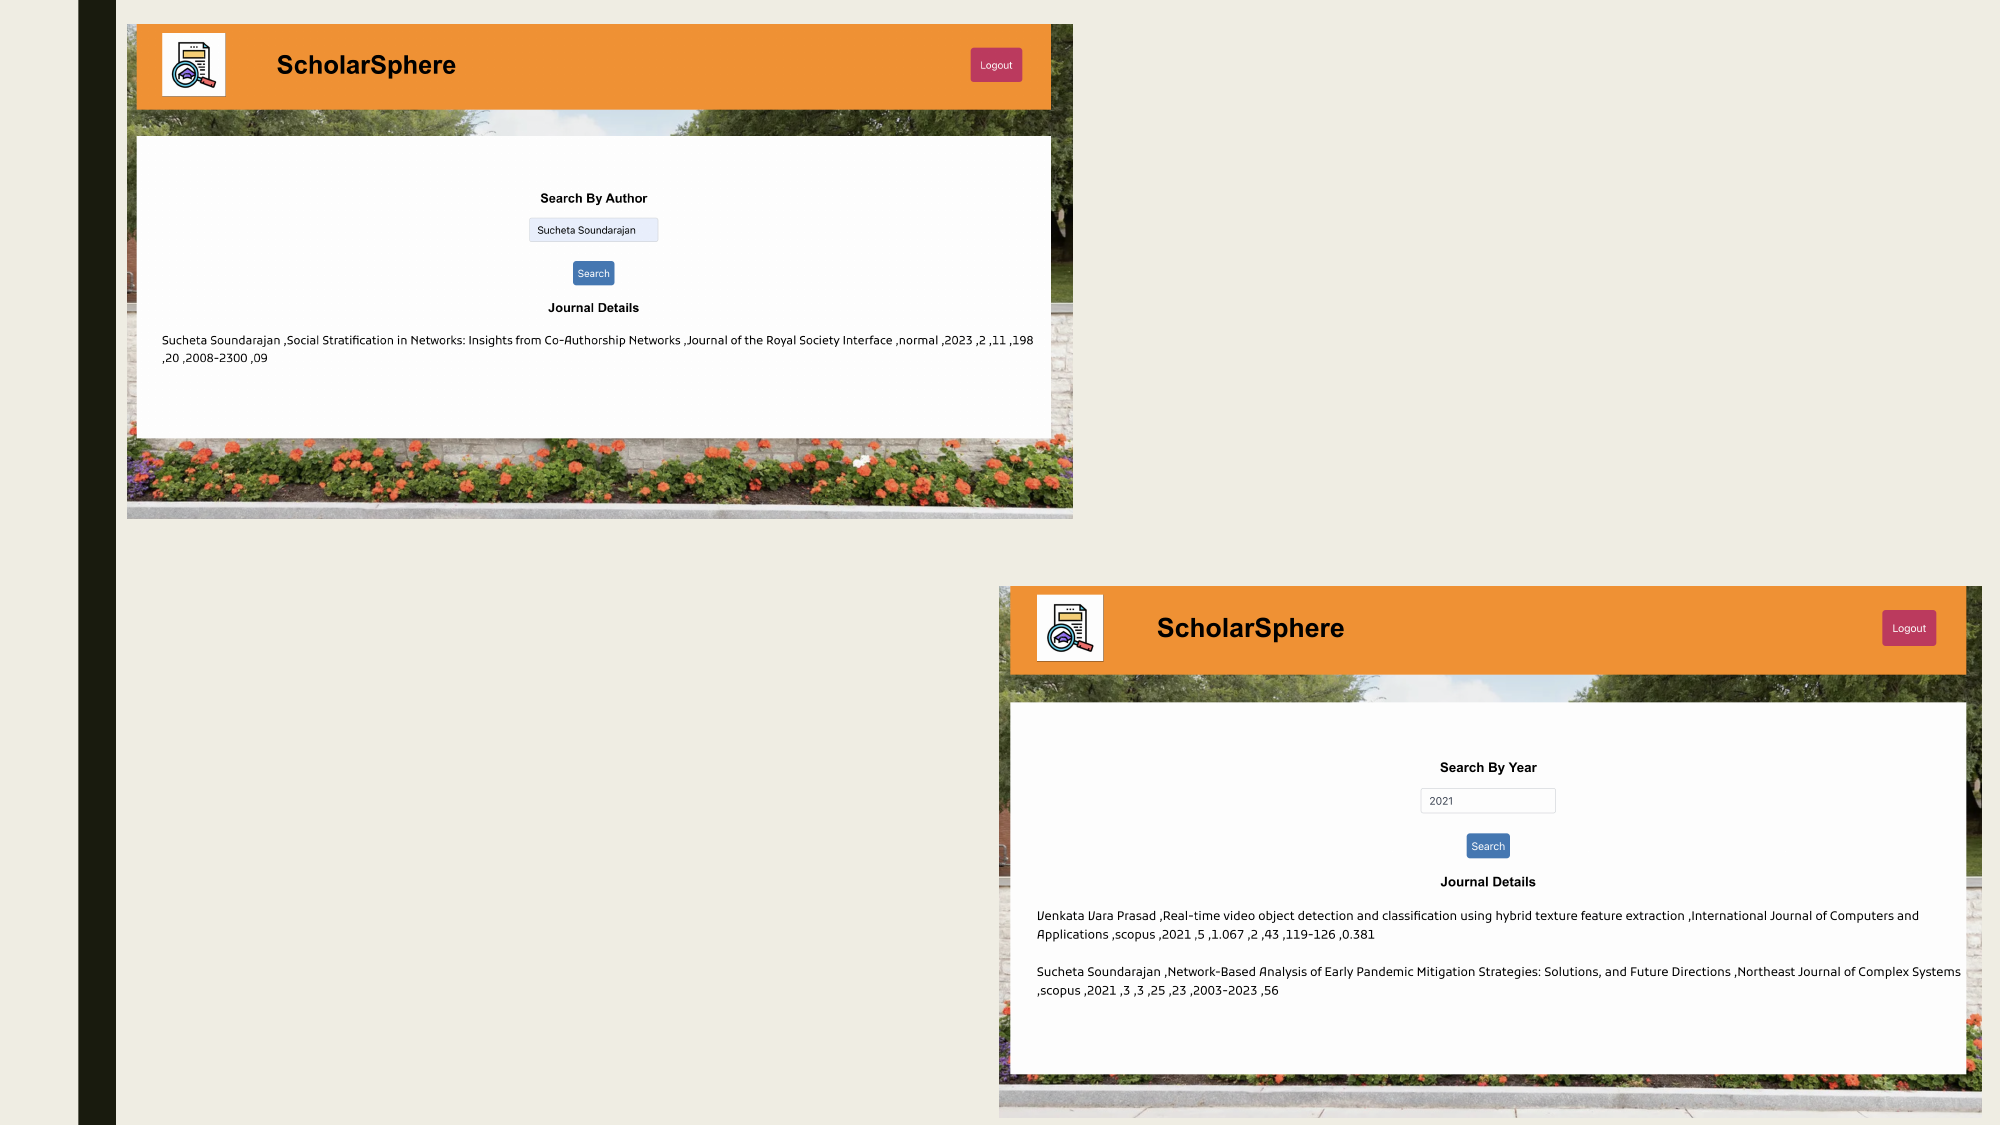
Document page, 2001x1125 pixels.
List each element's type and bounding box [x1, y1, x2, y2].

picture [999, 586, 1982, 1118]
picture [127, 24, 1073, 519]
